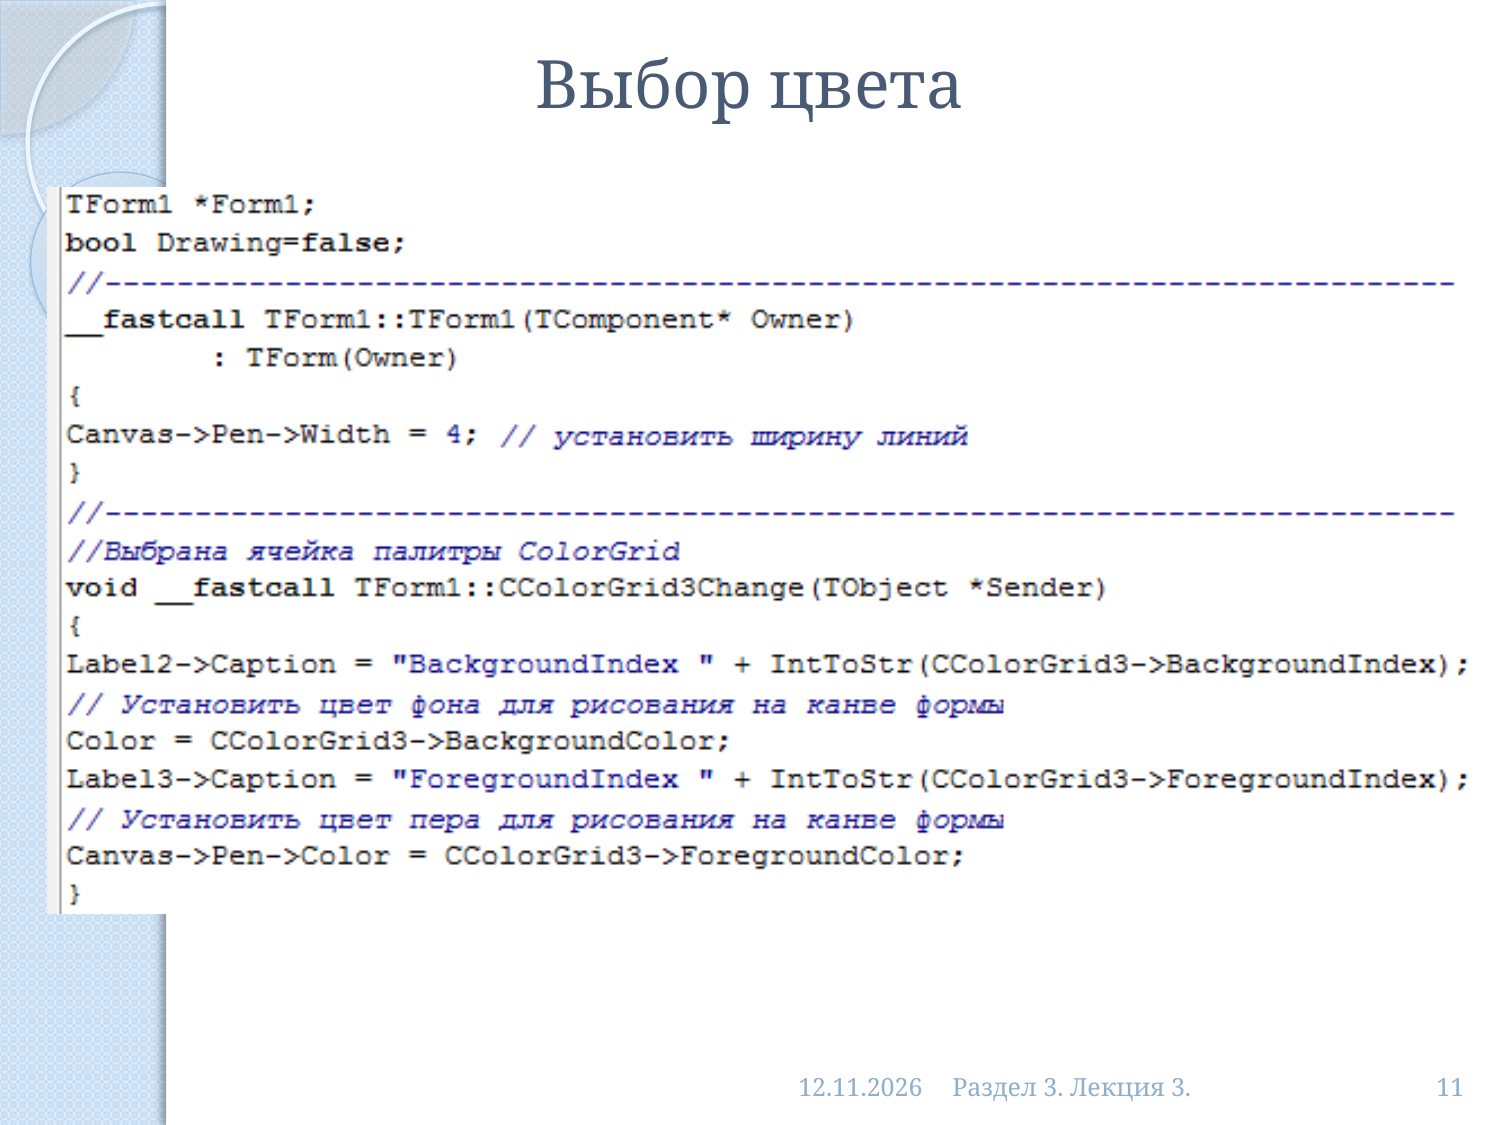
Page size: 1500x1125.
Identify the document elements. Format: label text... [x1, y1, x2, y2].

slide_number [587, 1034, 938, 1113]
slide_number 11 [1413, 1034, 1488, 1113]
picture [46, 187, 1484, 915]
text_box Выбор цвета [316, 11, 1184, 153]
footer Раздел 3. Лекция 3. [938, 1034, 1413, 1113]
